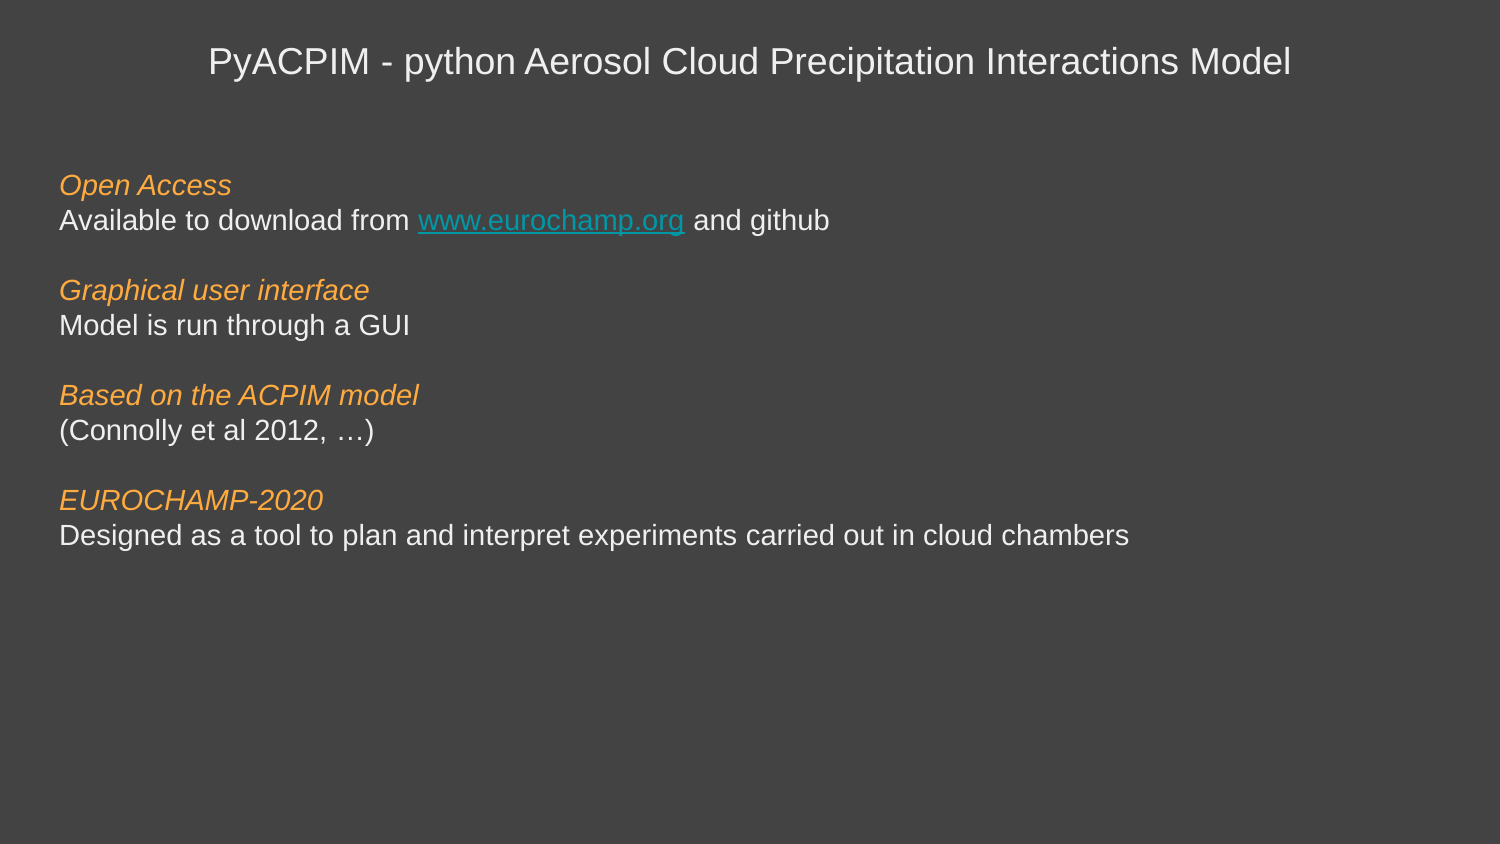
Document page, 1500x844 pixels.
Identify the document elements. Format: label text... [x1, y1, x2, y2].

text_box Open Access Available to download from www.eurochamp.org and github Graphical user interface Model is run through a GUI Based on the ACPIM model (Connolly et al 2012, …) EUROCHAMP-2020 Designed as a tool to plan and interpret experiments carried out in cloud chambers [44, 151, 1456, 813]
text_box PyACPIM - python Aerosol Cloud Precipitation Interactions Model [36, 22, 1464, 108]
